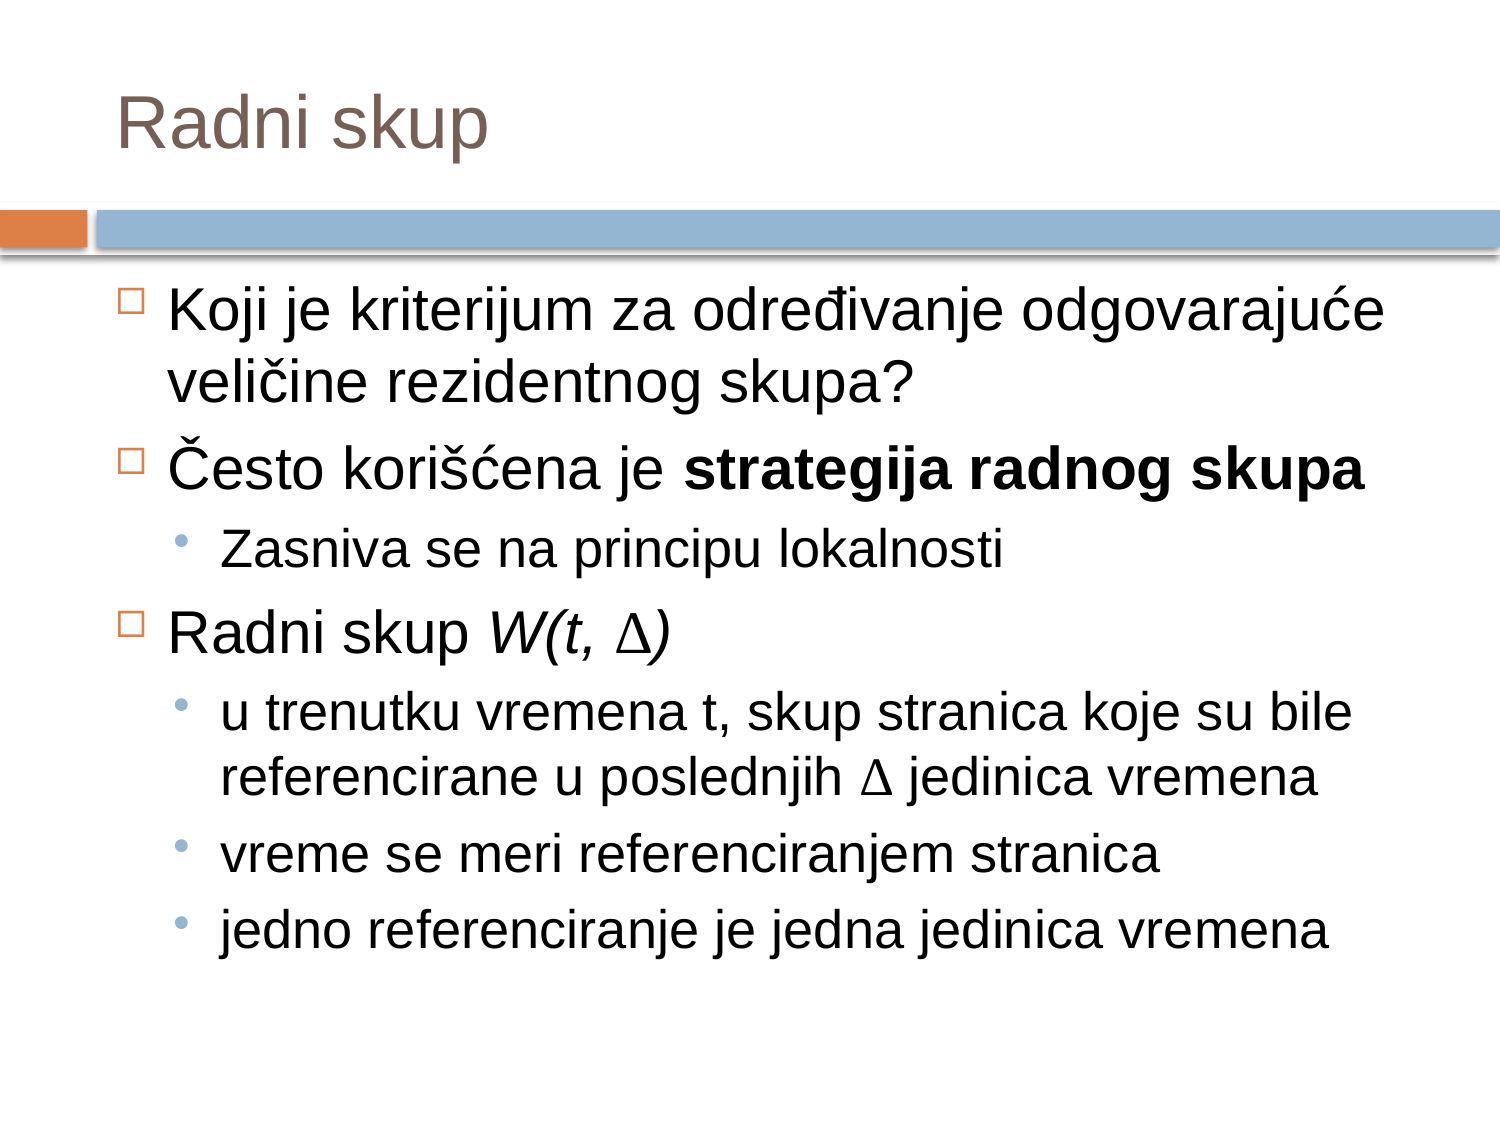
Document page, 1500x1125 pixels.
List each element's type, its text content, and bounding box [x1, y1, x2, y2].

list Koji je kriterijum za određivanje odgovarajuće veličine rezidentnog skupa? Često korišćena je strategija radnog skupa Zasniva se na principu lokalnosti Radni skup W(t, ∆) u trenutku vremena t, skup stranica koje su bile referencirane u poslednjih ∆ jedinica vremena vreme se meri referenciranjem stranica jedno referenciranje je jedna jedinica vremena [100, 262, 1438, 1000]
title Radni skup [100, 37, 1438, 200]
